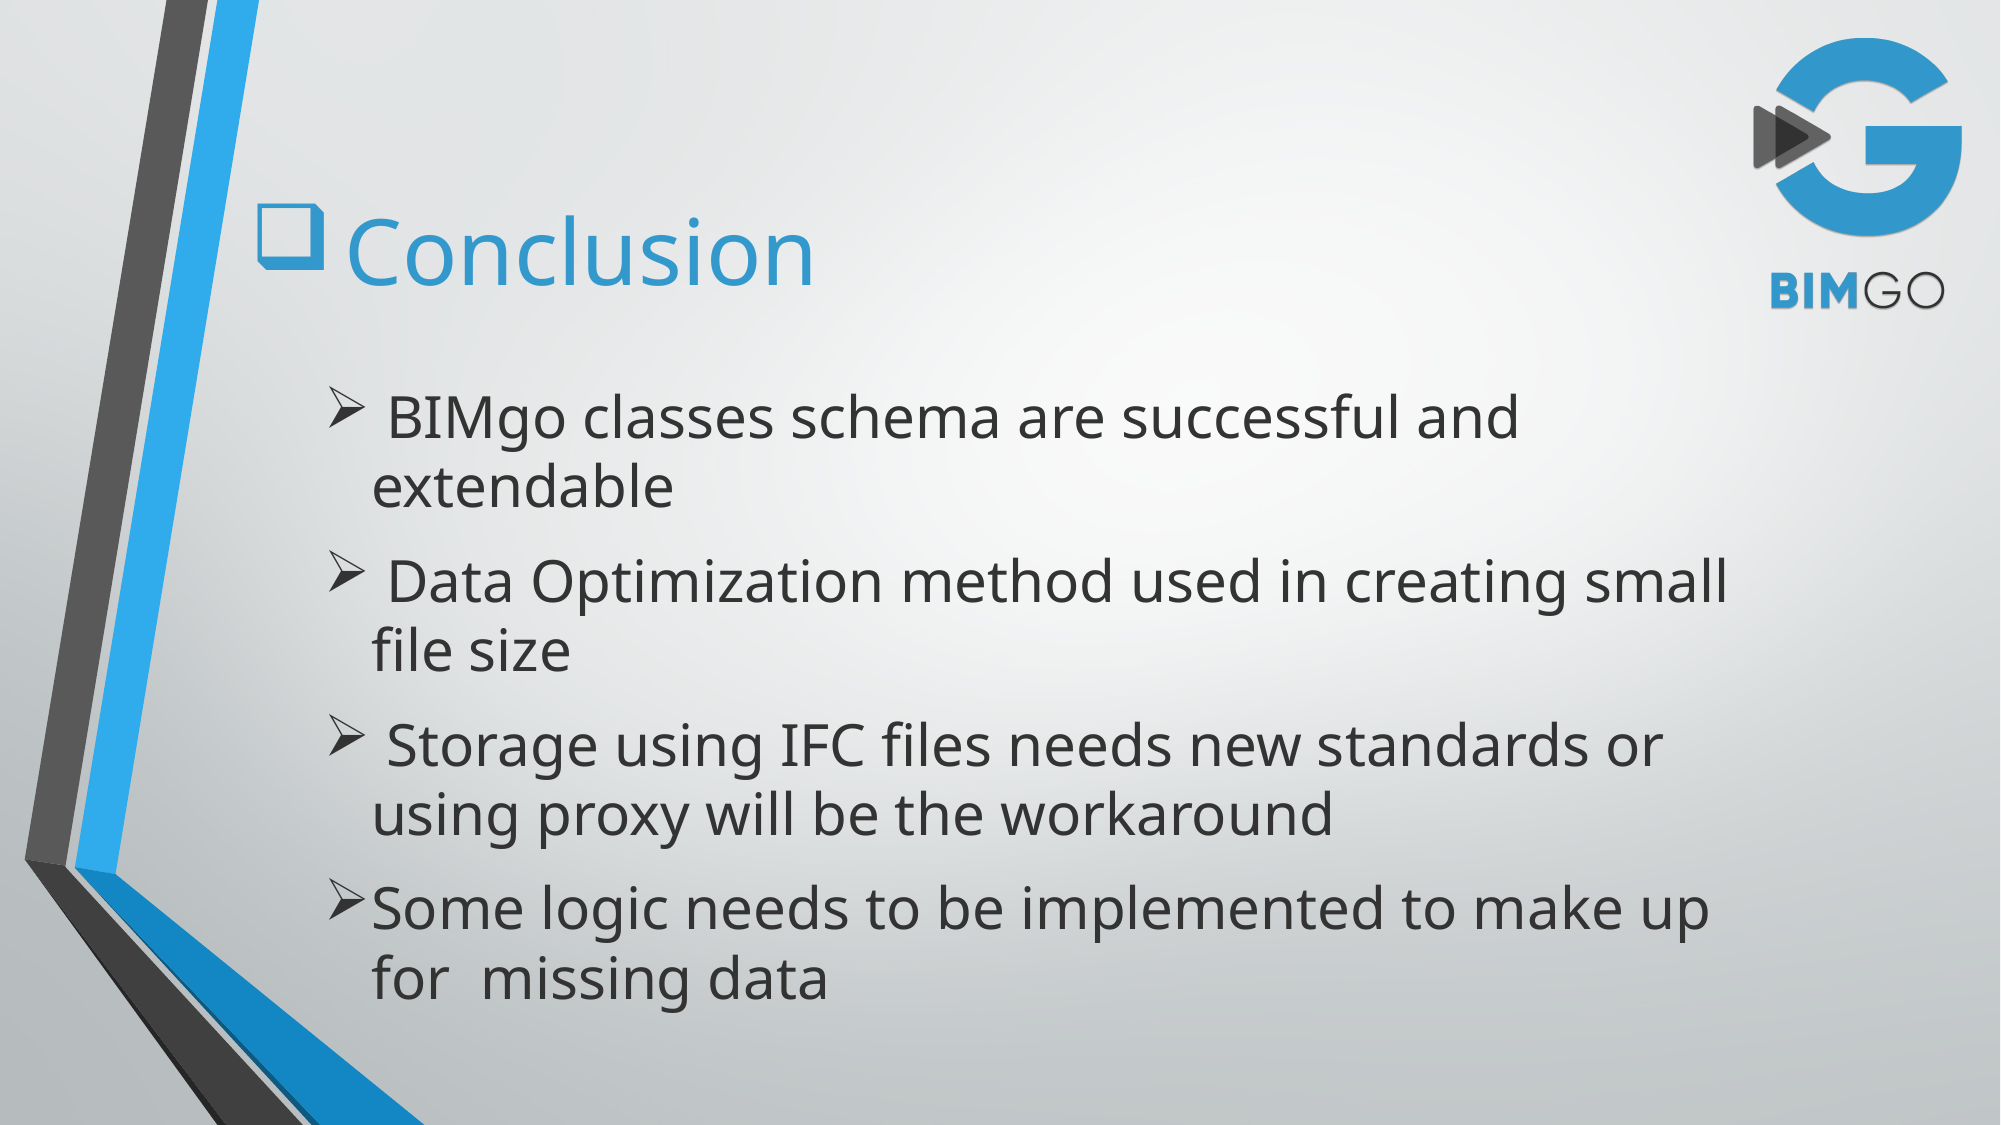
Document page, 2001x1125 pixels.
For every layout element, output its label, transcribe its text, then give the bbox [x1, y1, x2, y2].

title Conclusion [235, 167, 1731, 330]
picture [1747, 32, 1967, 330]
list BIMgo classes schema are successful and extendable Data Optimization method used in creating small file size Storage using IFC files needs new standards or using proxy will be the workaround Some logic needs to be implemented to make up for missing data [309, 329, 1811, 1062]
